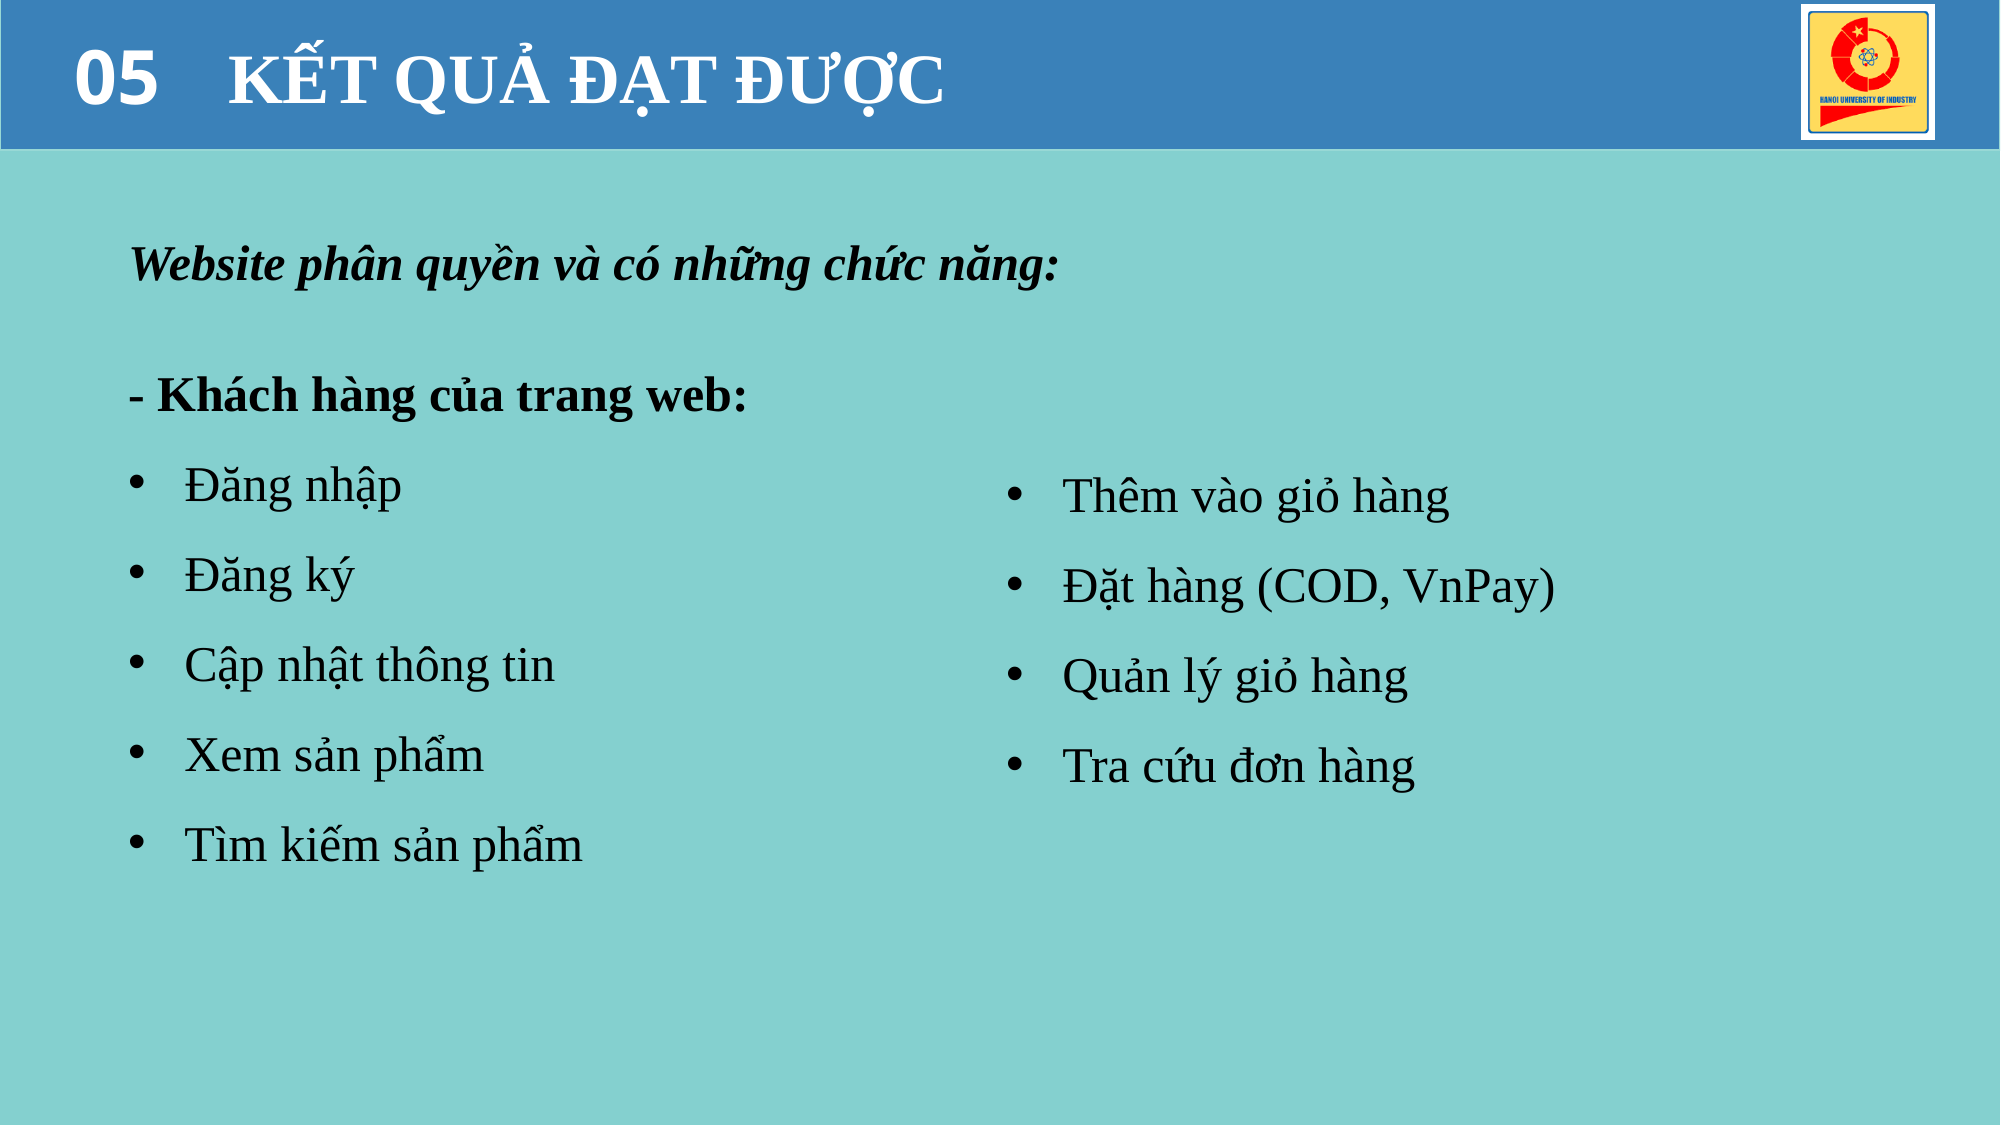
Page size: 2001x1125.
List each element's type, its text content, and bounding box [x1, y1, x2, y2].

text_box KẾT QUẢ ĐẠT ĐƯỢC [213, 17, 1477, 112]
text_box 05 [59, 34, 180, 135]
text_box Website phân quyền và có những chức năng: [113, 222, 1870, 298]
picture [1801, 4, 1935, 140]
text_box Thêm vào giỏ hàng Đặt hàng (COD, VnPay) Quản lý giỏ hàng Tra cứu đơn hàng [991, 425, 1582, 801]
text_box - Khách hàng của trang web: Đăng nhập Đăng ký Cập nhật thông tin Xem sản phẩm Tìm kiếm sản phẩm [113, 323, 930, 879]
